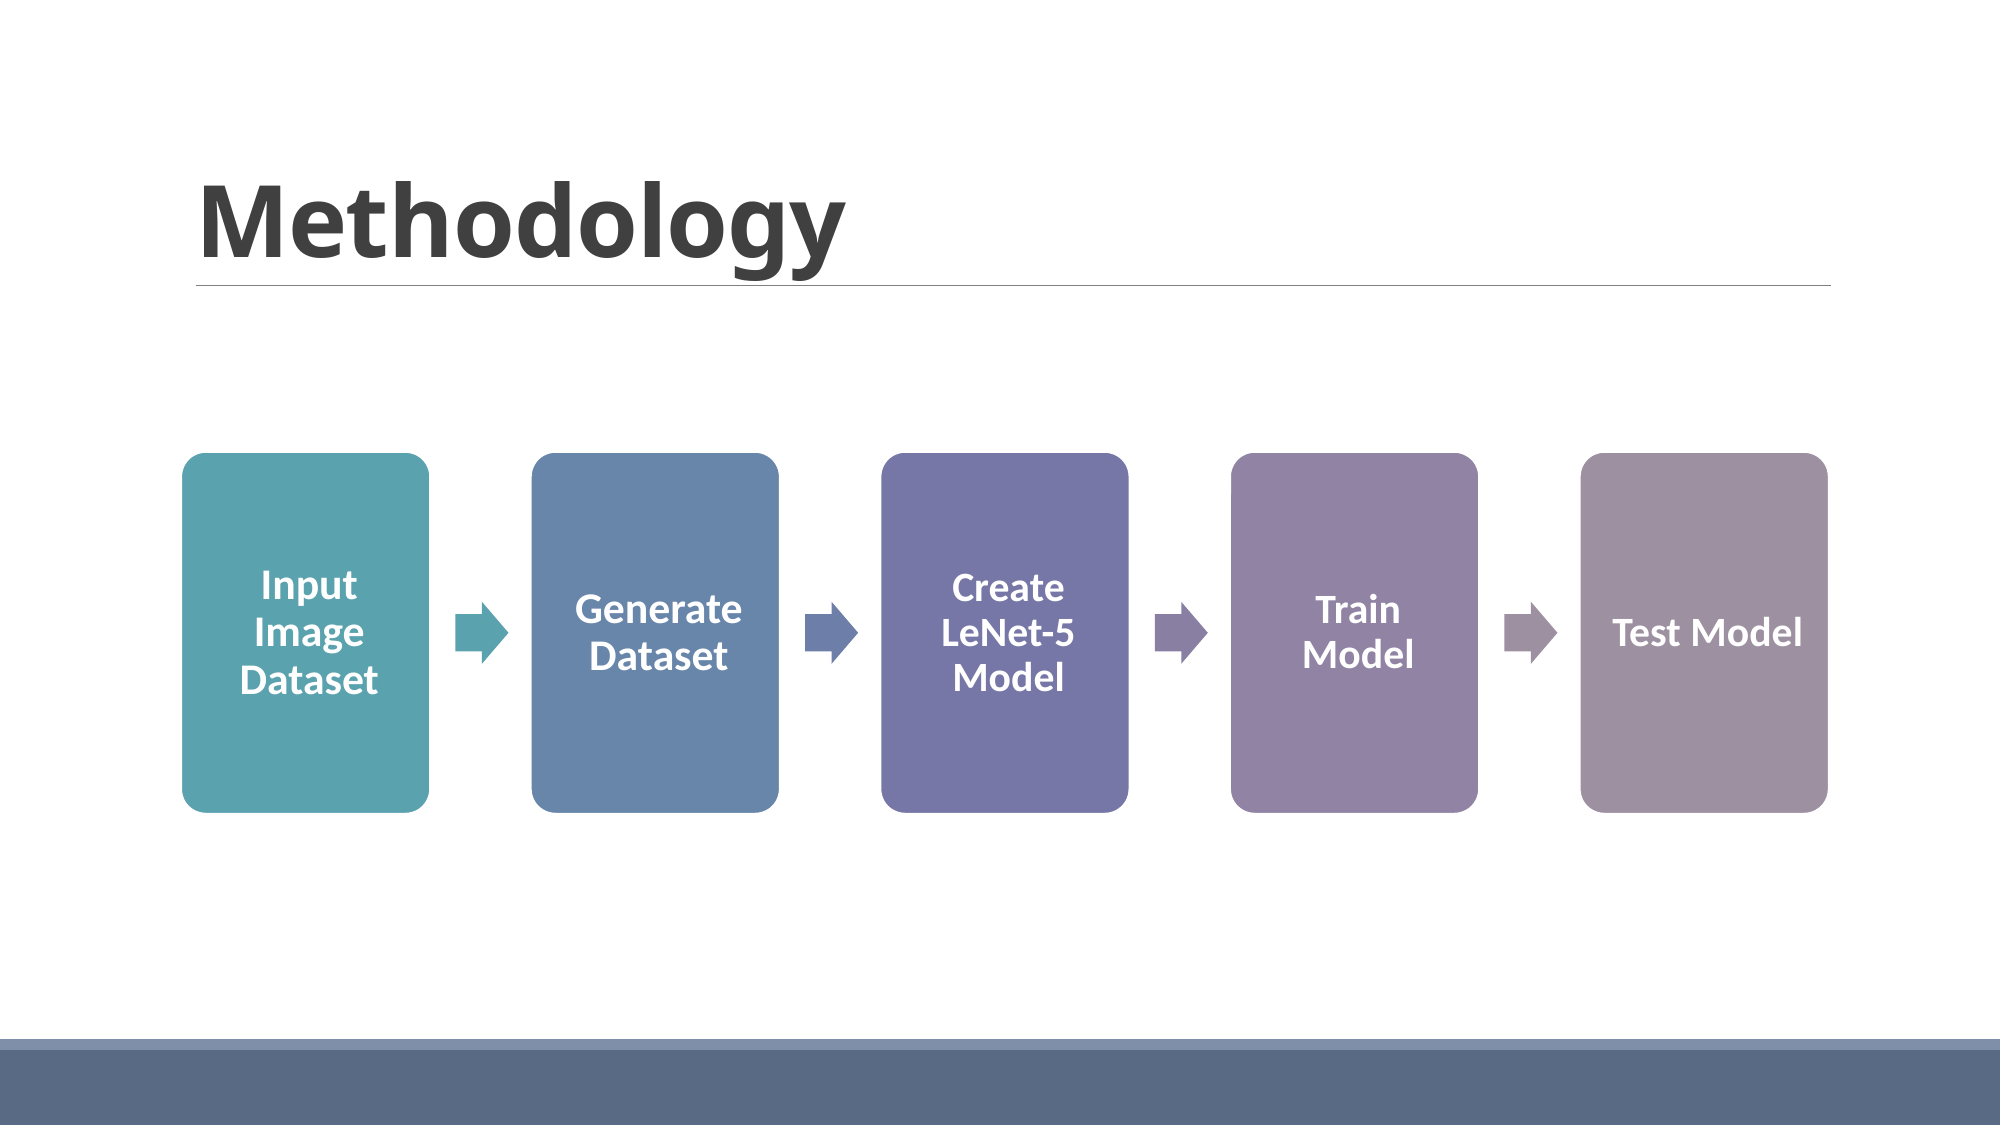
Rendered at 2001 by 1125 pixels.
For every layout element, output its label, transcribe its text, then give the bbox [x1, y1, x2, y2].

title Methodology [180, 47, 1830, 285]
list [179, 302, 1831, 964]
